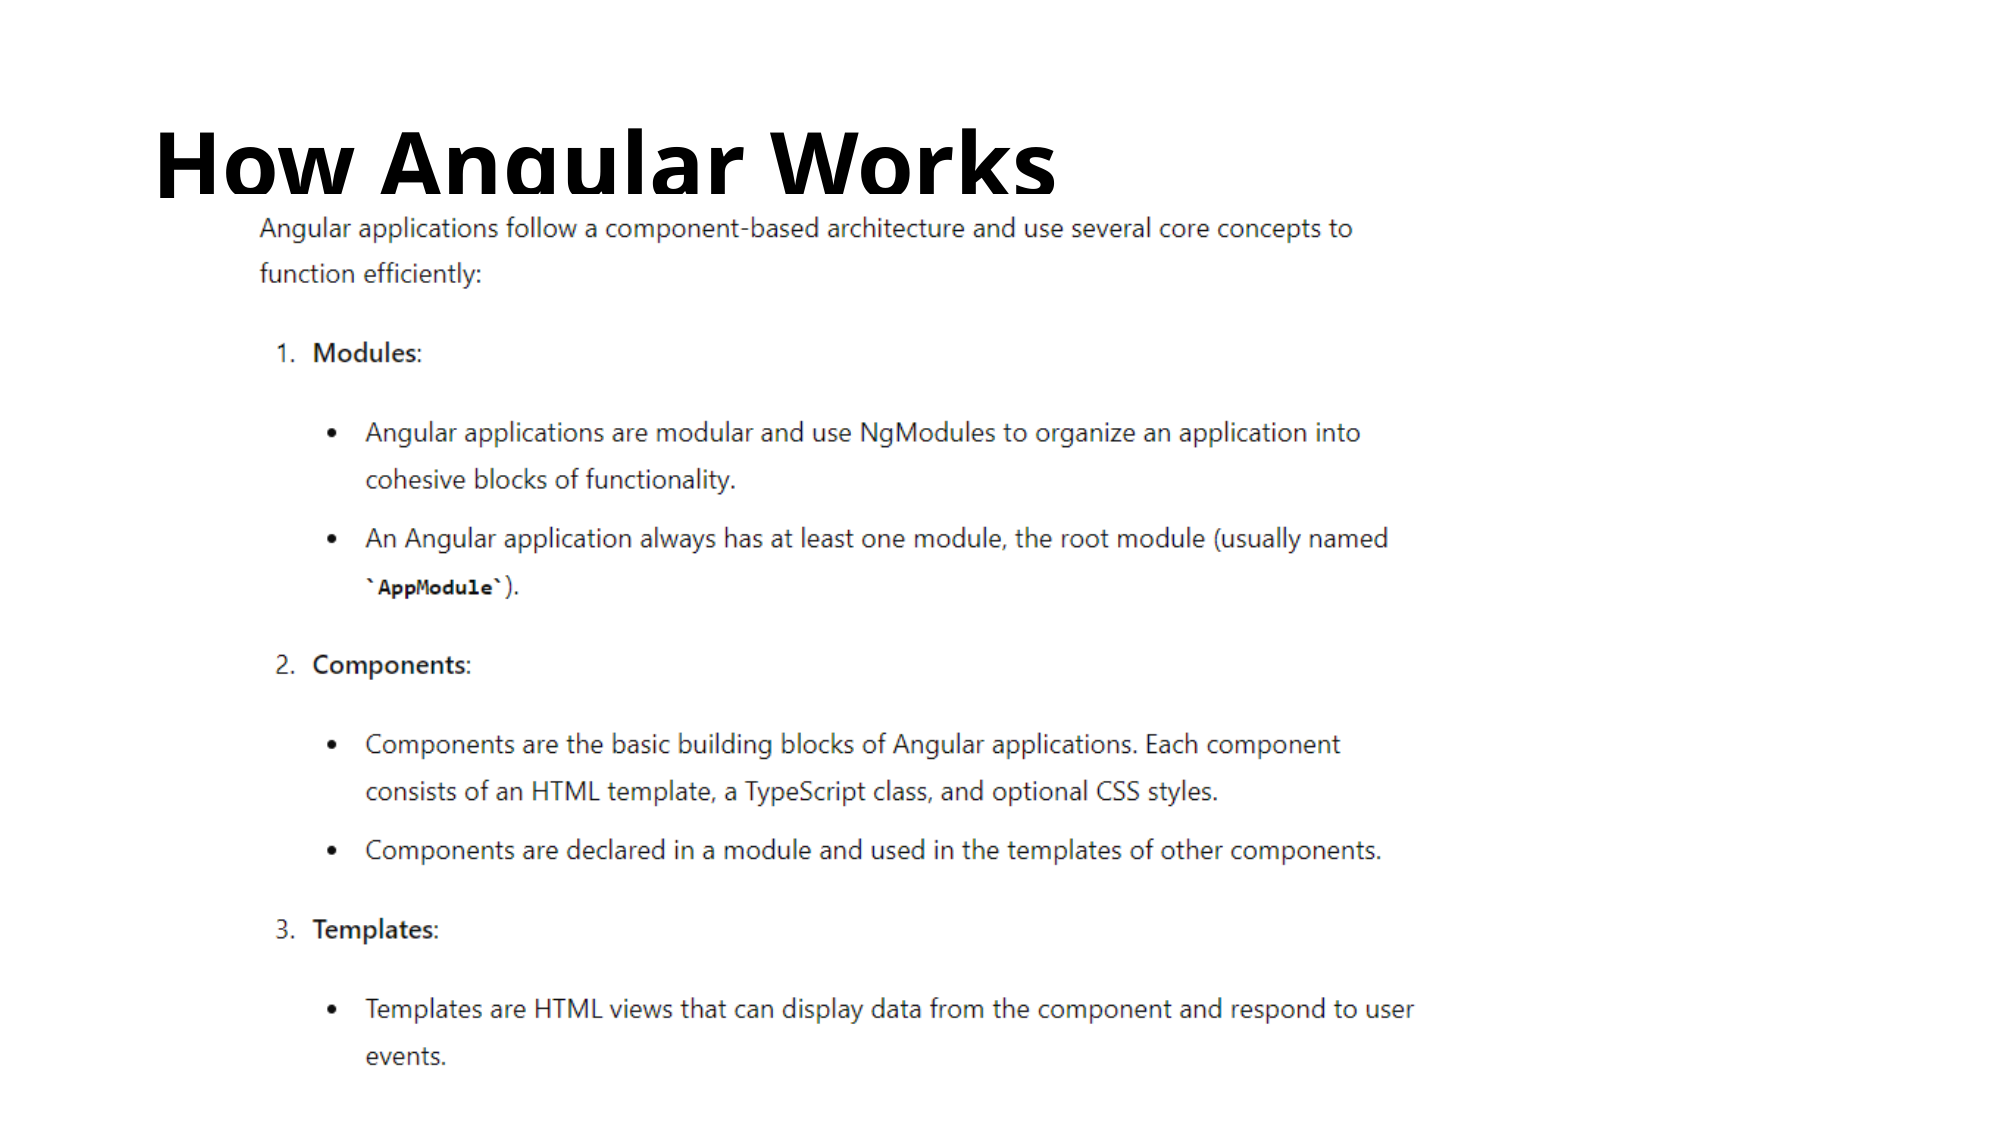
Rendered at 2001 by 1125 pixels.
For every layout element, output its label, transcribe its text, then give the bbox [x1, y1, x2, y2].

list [192, 194, 1732, 1093]
title How Angular Works [137, 59, 1863, 278]
